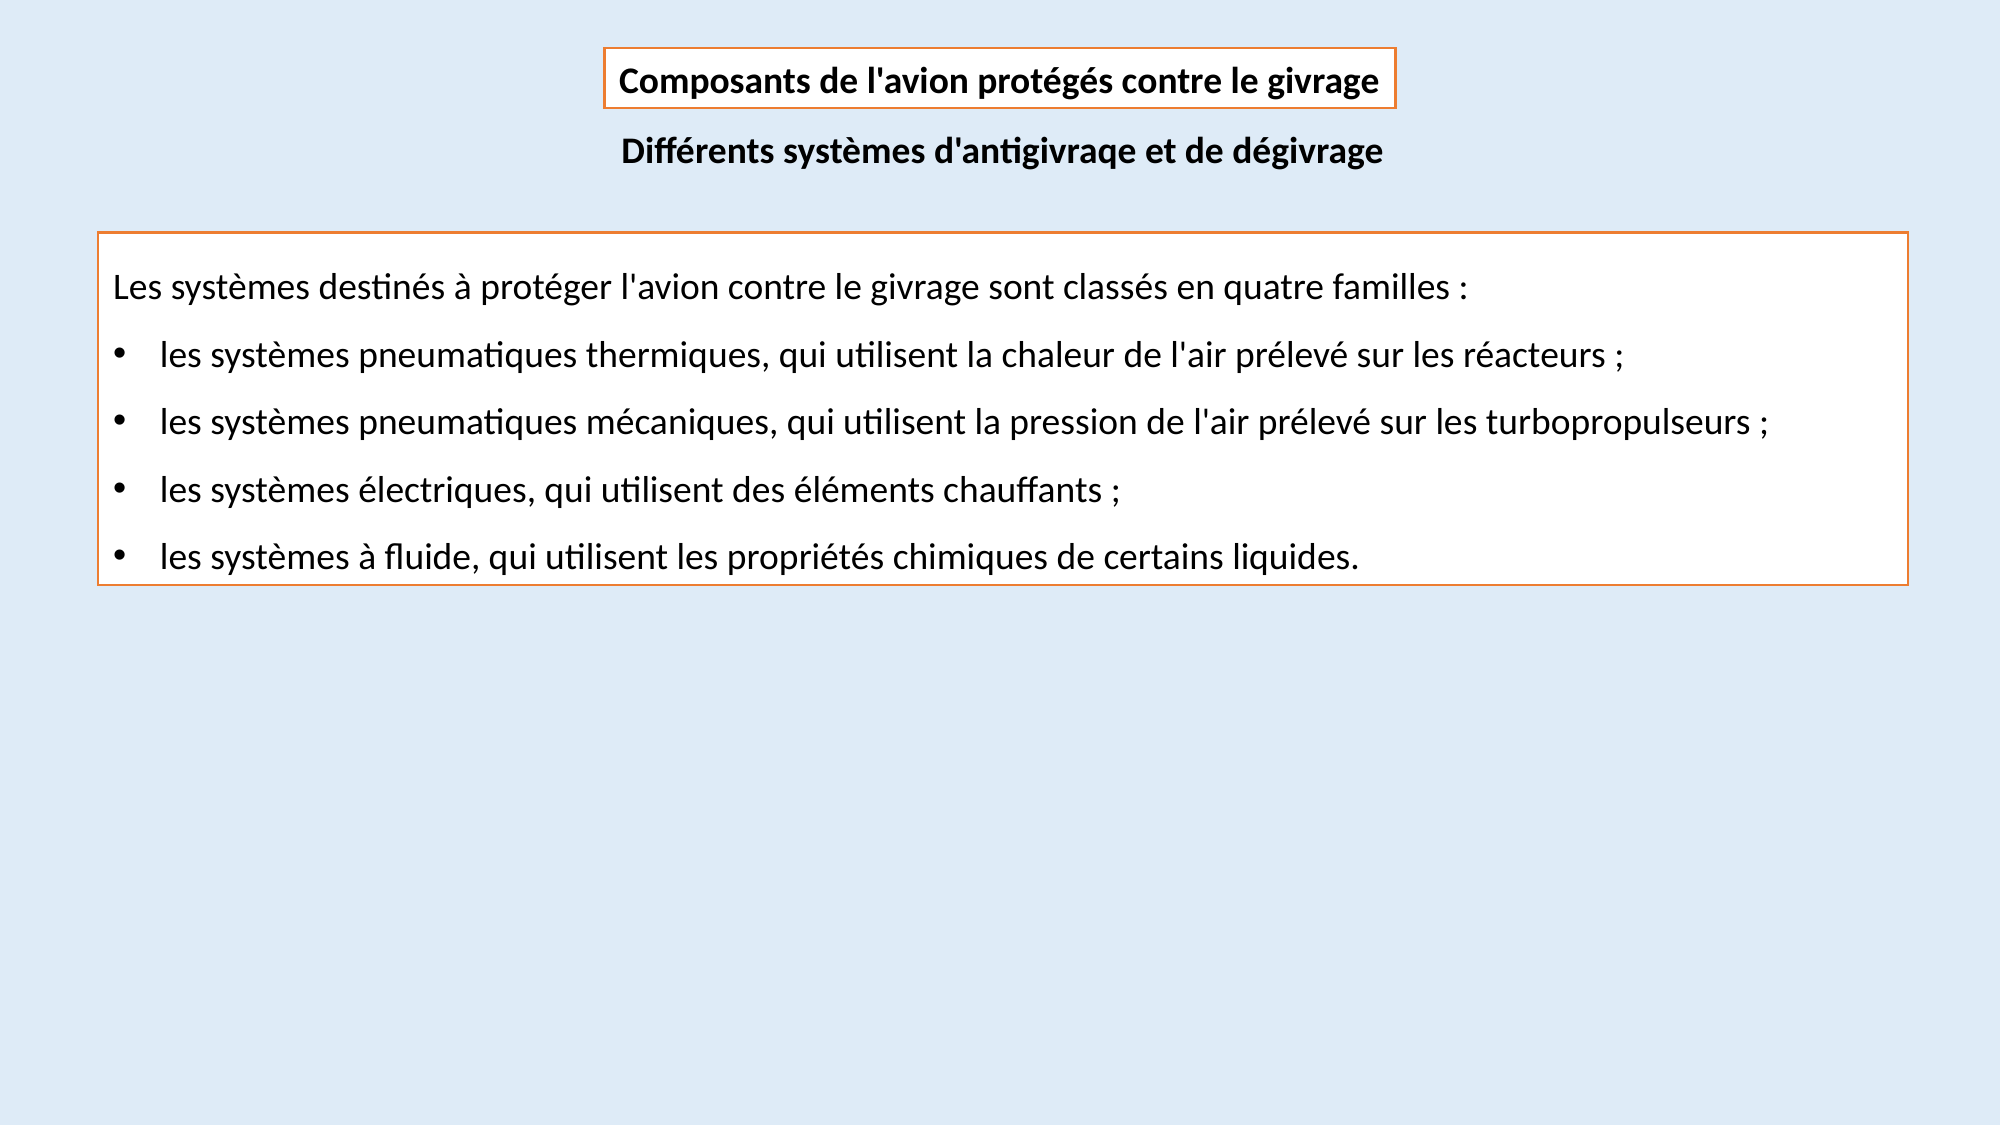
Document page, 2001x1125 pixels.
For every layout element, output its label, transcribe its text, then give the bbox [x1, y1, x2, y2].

text_box Composants de l'avion protégés contre le givrage [603, 47, 1397, 109]
text_box Différents systèmes d'antigivraqe et de dégivrage [606, 118, 1400, 179]
text_box Les systèmes destinés à protéger l'avion contre le givrage sont classés en quatre familles : les systèmes pneumatiques thermiques, qui utilisent la chaleur de l'air prélevé sur les réacteurs ; les systèmes pneumatiques mécaniques, qui utilisent la pression de l'air prélevé sur les turbopropulseurs ; les systèmes électriques, qui utilisent des éléments chauffants ; les systèmes à fluide, qui utilisent les propriétés chimiques de certains liquides. [97, 231, 1909, 586]
